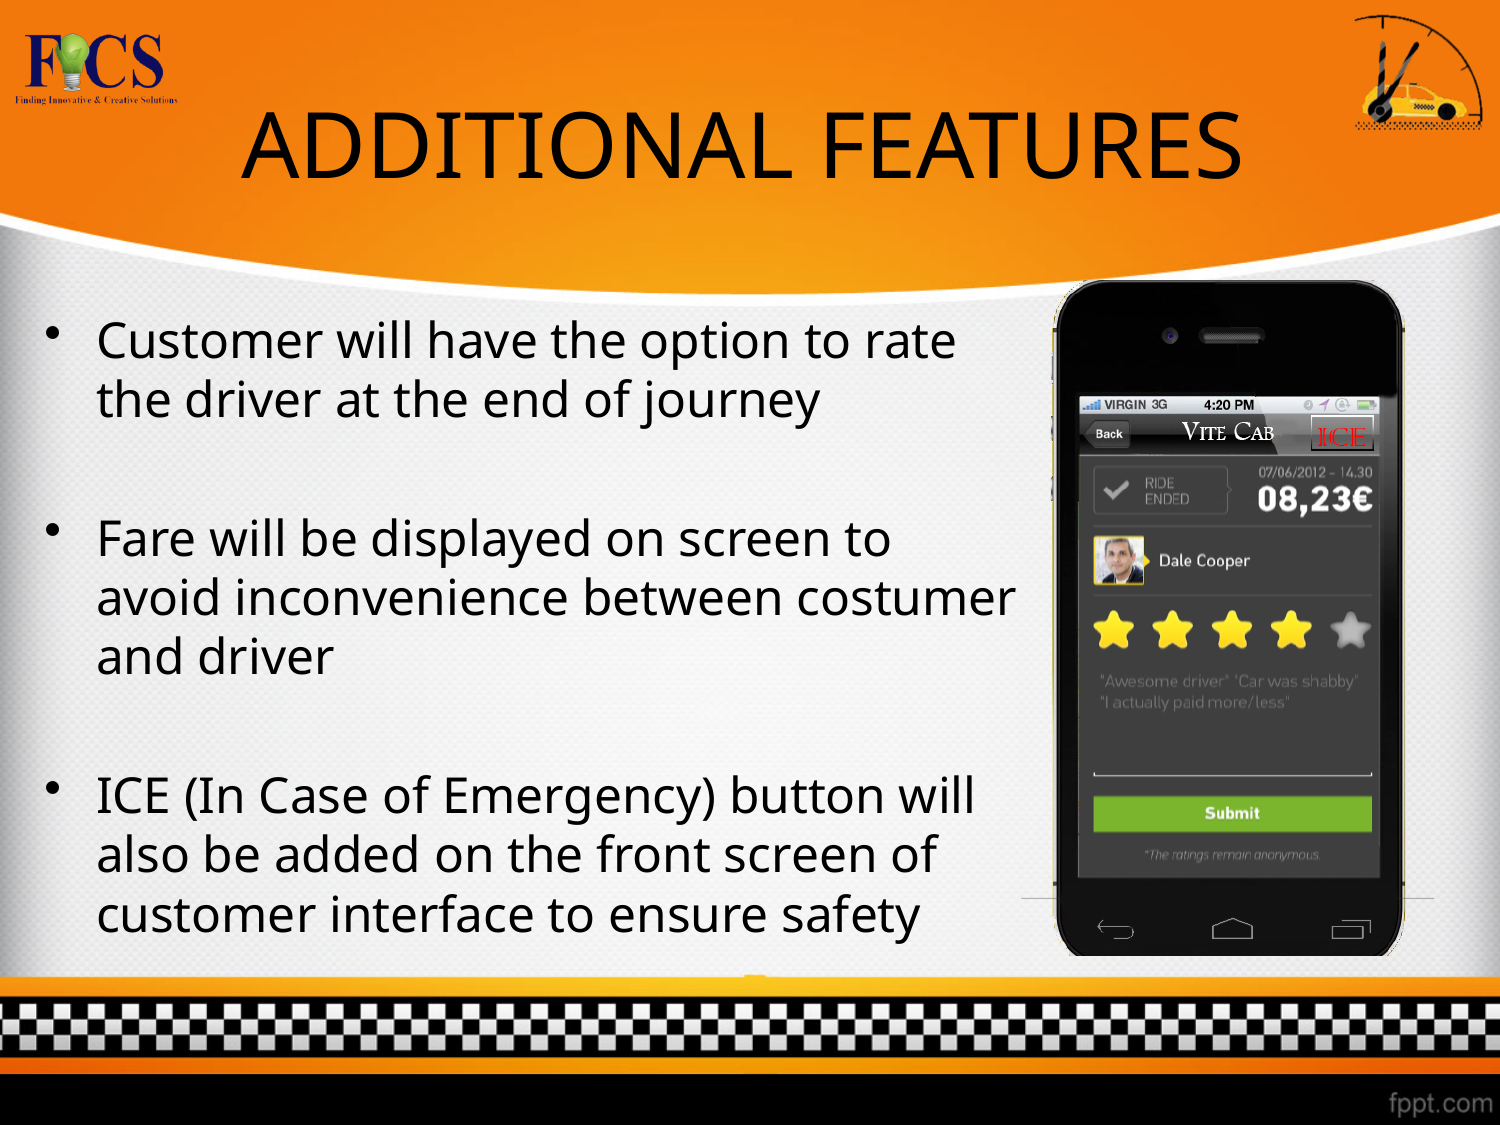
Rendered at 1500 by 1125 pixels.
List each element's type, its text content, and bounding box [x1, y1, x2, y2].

picture [0, 0, 1500, 1125]
list Customer will have the option to rate the driver at the end of journey Fare will be displayed on screen to avoid inconvenience between costumer and driver ICE (In Case of Emergency) button will also be added on the front screen of customer interface to ensure safety [29, 301, 1046, 962]
title ADDITIONAL FEATURES [68, 48, 1419, 236]
